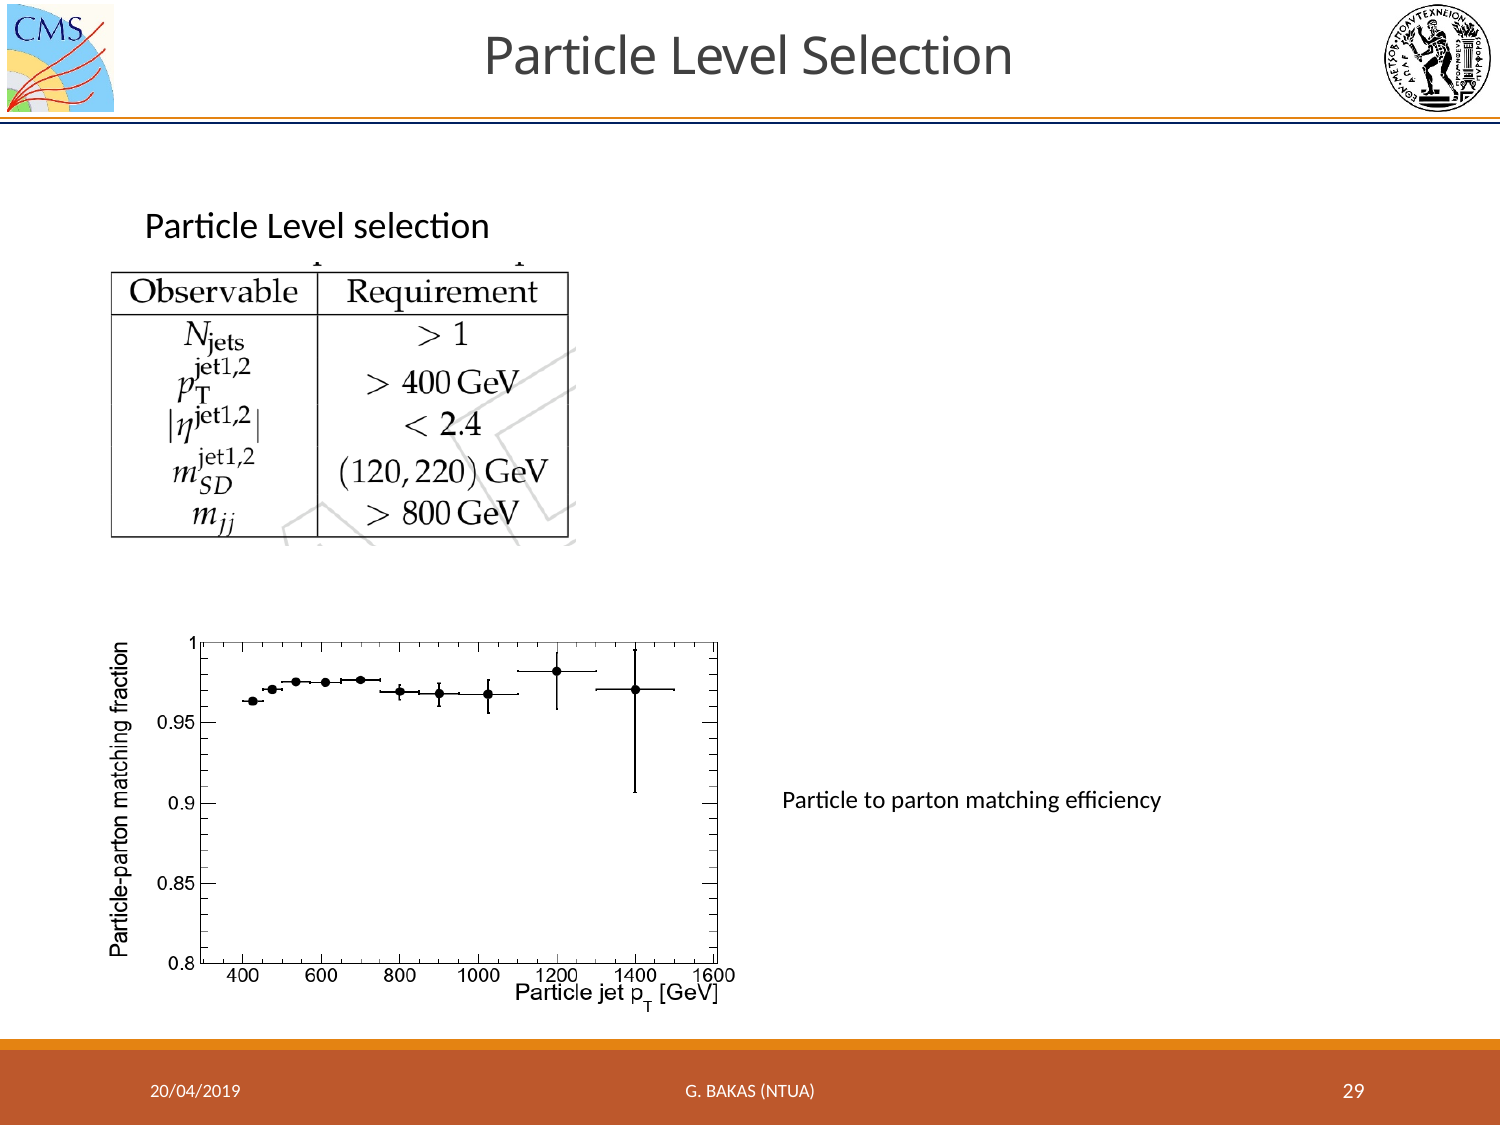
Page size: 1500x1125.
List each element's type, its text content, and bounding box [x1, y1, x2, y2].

picture [99, 624, 745, 1019]
picture [6, 4, 114, 112]
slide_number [135, 1059, 440, 1120]
slide_number 29 [1218, 1059, 1380, 1120]
text_box Particle to parton matching efficiency [767, 776, 1178, 821]
text_box Particle Level selection [130, 193, 549, 253]
picture [99, 261, 577, 546]
title Particle Level Selection [130, 23, 1368, 93]
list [1383, 4, 1492, 112]
footer G. Bakas (NTUA) [453, 1059, 1047, 1120]
